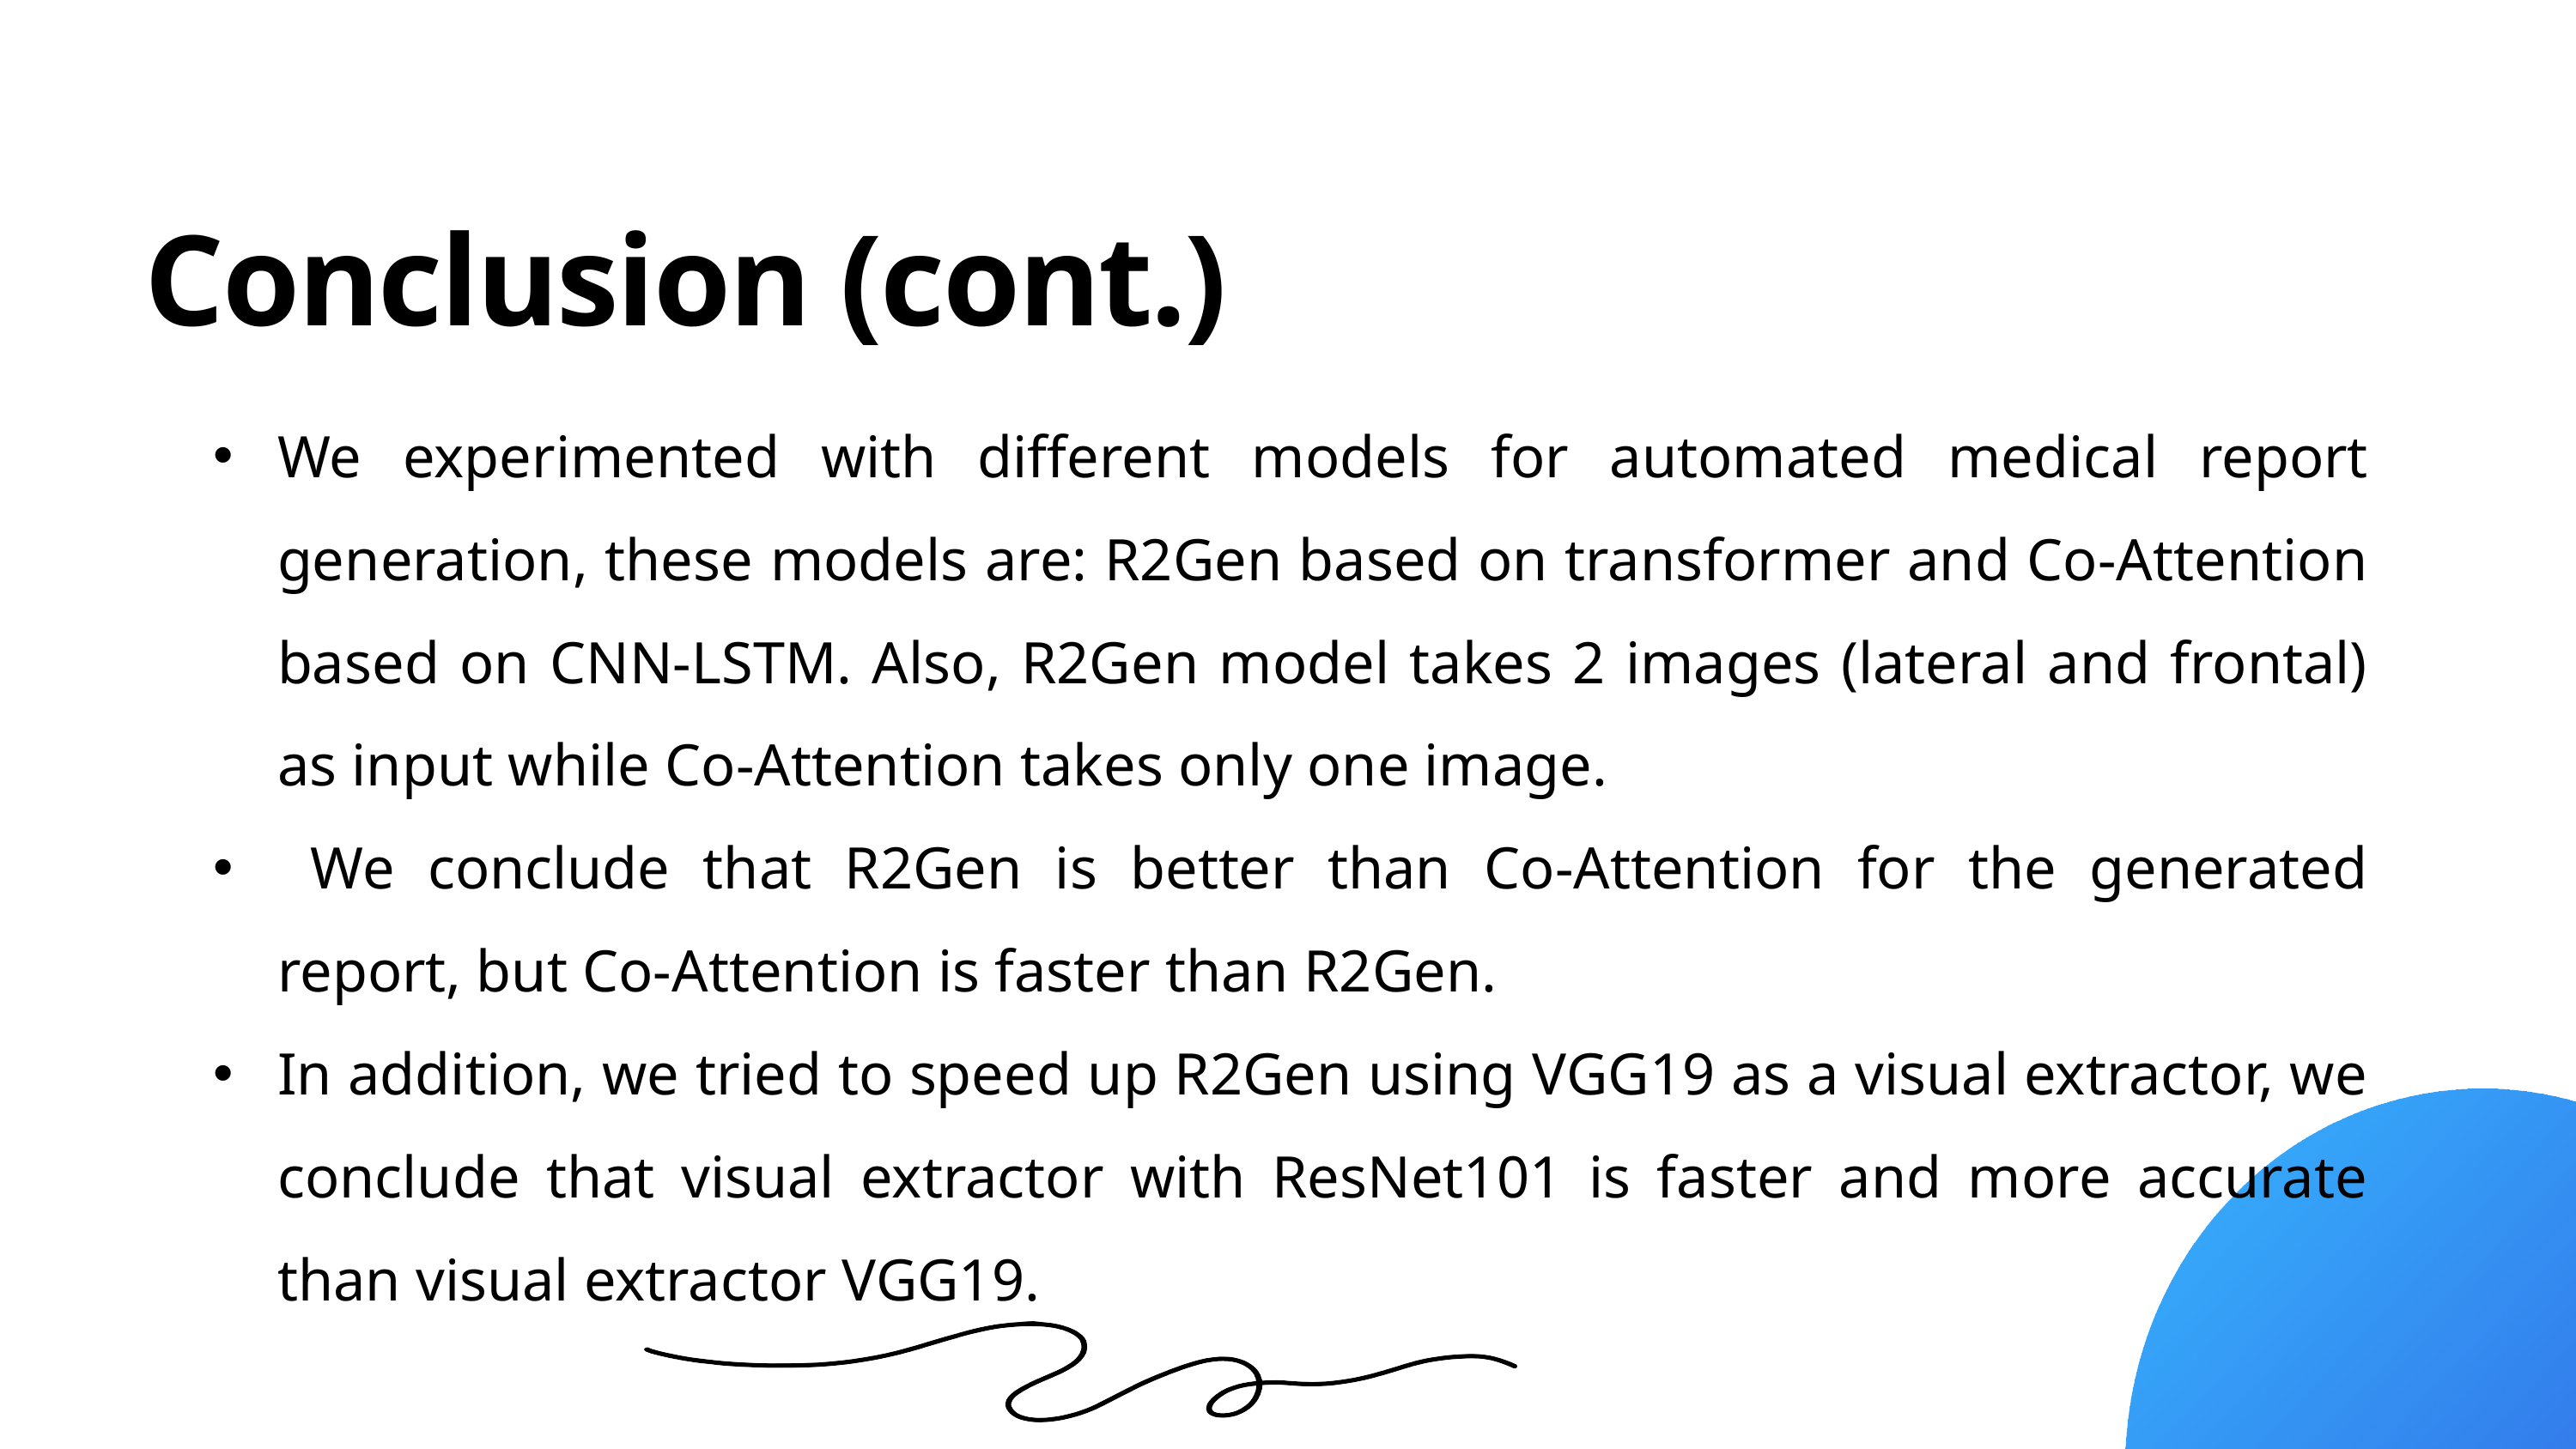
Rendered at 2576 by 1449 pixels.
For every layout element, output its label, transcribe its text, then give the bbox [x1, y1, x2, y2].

picture [2124, 1088, 2576, 1449]
text_box We experimented with different models for automated medical report generation, these models are: R2Gen based on transformer and Co-Attention based on CNN-LSTM. Also, R2Gen model takes 2 images (lateral and frontal) as input while Co-Attention takes only one image. We conclude that R2Gen is better than Co-Attention for the generated report, but Co-Attention is faster than R2Gen. In addition, we tried to speed up R2Gen using VGG19 as a visual extractor, we conclude that visual extractor with ResNet101 is faster and more accurate than visual extractor VGG19. [200, 379, 2383, 1319]
picture [643, 1321, 1518, 1422]
title Conclusion (cont.) [143, 198, 1965, 443]
